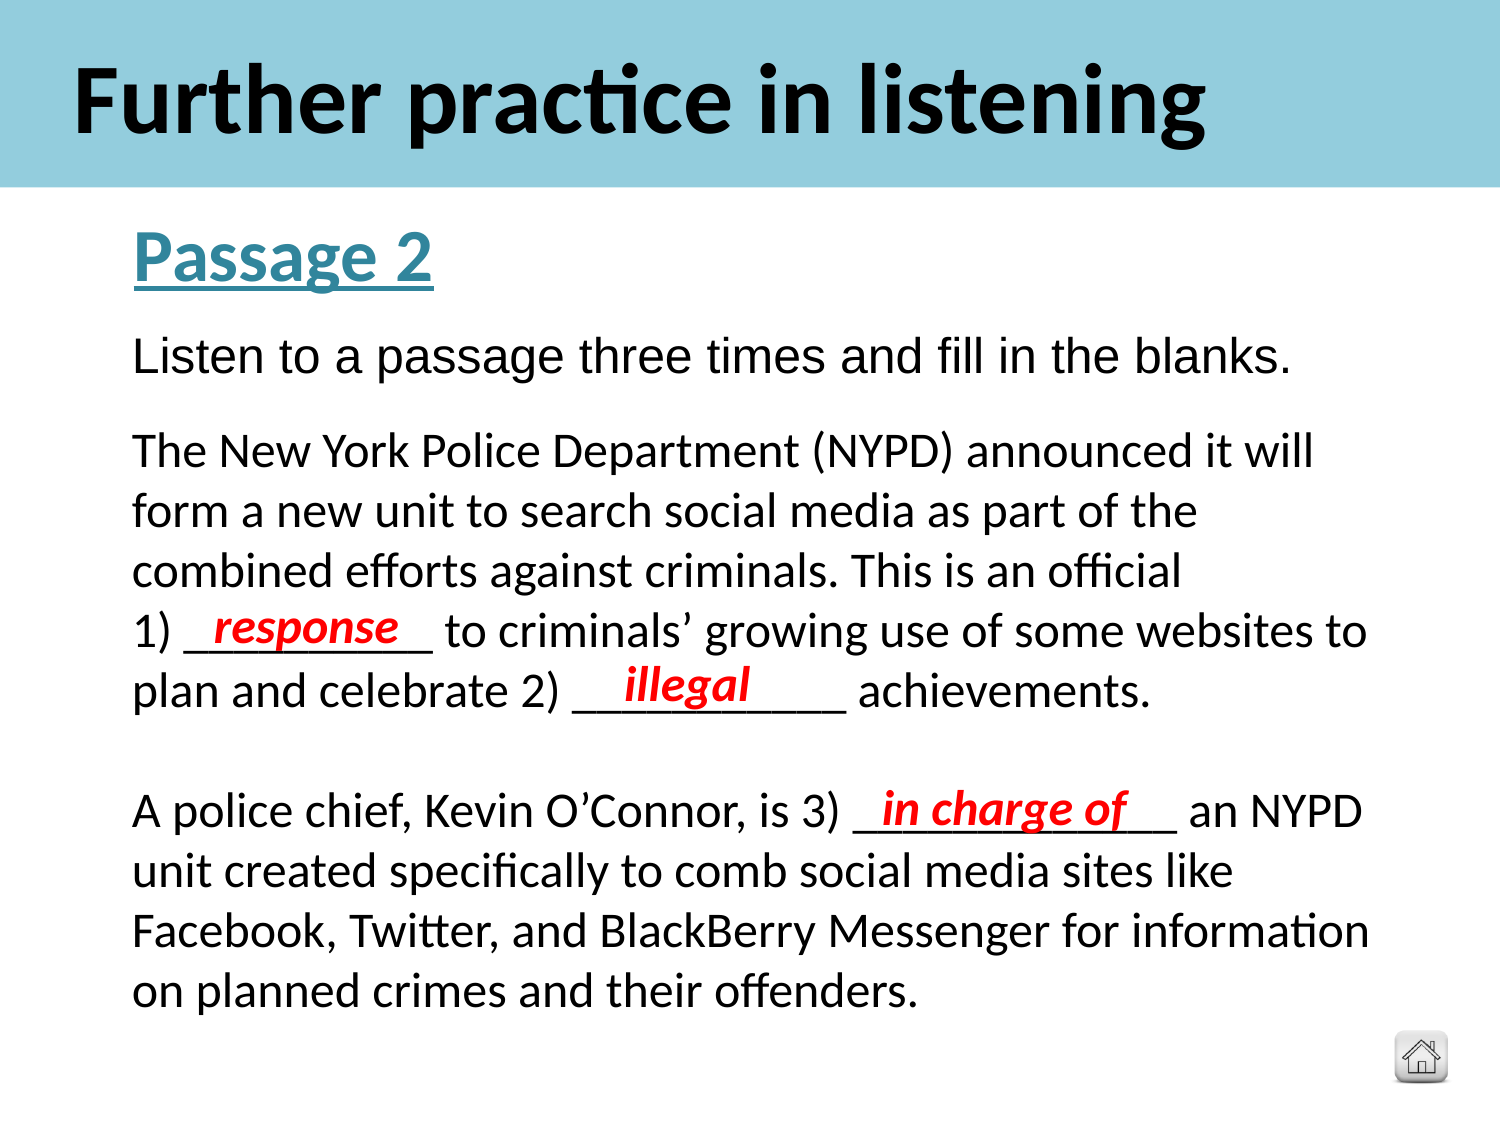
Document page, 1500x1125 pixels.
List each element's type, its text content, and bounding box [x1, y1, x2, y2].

picture [1382, 1019, 1460, 1097]
text_box Further practice in listening [0, 0, 1500, 190]
text_box Listen to a passage three times and fill in the blanks. [117, 316, 1313, 392]
text_box The New York Police Department (NYPD) announced it will form a new unit to search social media as part of the combined efforts against criminals. This is an official 1) __________ to criminals’ growing use of some websites to plan and celebrate 2) ___________ achievements. A police chief, Kevin O’Connor, is 3) _____________ an NYPD unit created specifically to comb social media sites like Facebook, Twitter, and BlackBerry Messenger for information on planned crimes and their offenders. [117, 410, 1395, 1025]
text_box response [199, 585, 481, 661]
text_box illegal [609, 644, 774, 780]
text_box in charge of [867, 767, 1196, 843]
text_box Passage 2 [118, 199, 449, 304]
